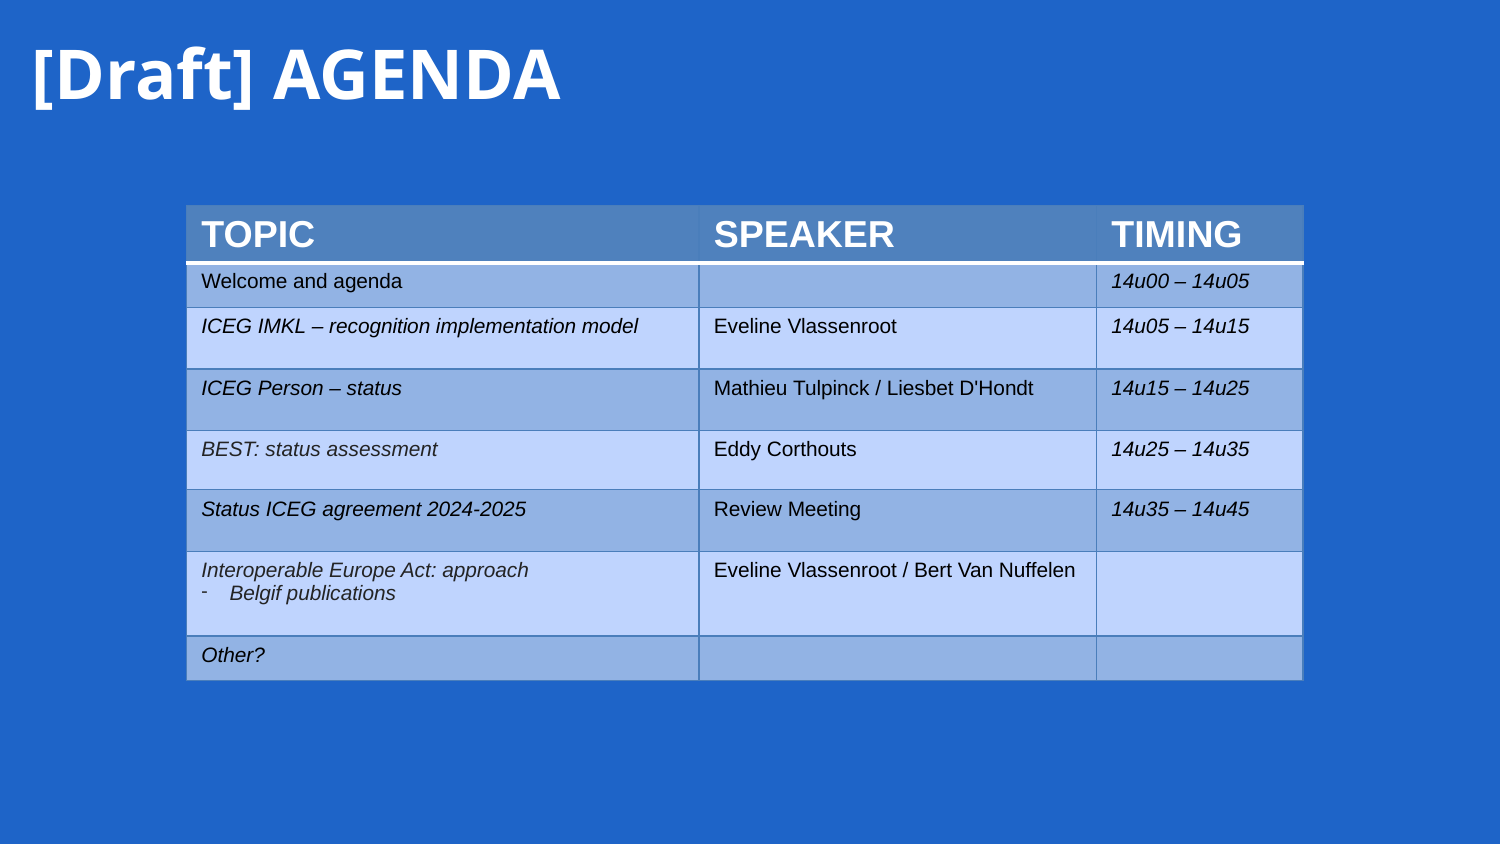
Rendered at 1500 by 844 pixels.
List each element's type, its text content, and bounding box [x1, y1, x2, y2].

table_cell BEST: status assessment [187, 431, 698, 489]
table_cell [700, 265, 1096, 307]
table_cell 14u05 – 14u15 [1097, 308, 1302, 368]
table_cell [1097, 552, 1302, 635]
table_cell 14u15 – 14u25 [1097, 370, 1302, 430]
table_cell Eddy Corthouts [700, 431, 1096, 489]
table_cell Review Meeting [700, 490, 1096, 551]
table_cell [700, 637, 1096, 680]
table_cell Eveline Vlassenroot [700, 308, 1096, 368]
table_cell Mathieu Tulpinck / Liesbet D'Hondt [700, 370, 1096, 430]
table_cell Status ICEG agreement 2024-2025 [187, 490, 698, 551]
table_header SPEAKER [700, 206, 1096, 261]
table_cell 14u25 – 14u35 [1097, 431, 1302, 489]
table_cell Eveline Vlassenroot / Bert Van Nuffelen [700, 552, 1096, 635]
table_header TOPIC [187, 206, 698, 261]
title [Draft] AGENDA [23, 0, 1375, 146]
table_cell Welcome and agenda [187, 265, 698, 307]
table_cell Interoperable Europe Act: approach Belgif publications [187, 552, 698, 635]
table_cell ICEG IMKL – recognition implementation model [187, 308, 698, 368]
table_header TIMING [1097, 206, 1302, 261]
table_cell [1097, 637, 1302, 680]
table_cell Other? [187, 637, 698, 680]
table_cell 14u00 – 14u05 [1097, 265, 1302, 307]
table_cell 14u35 – 14u45 [1097, 490, 1302, 551]
table_cell ICEG Person – status [187, 370, 698, 430]
